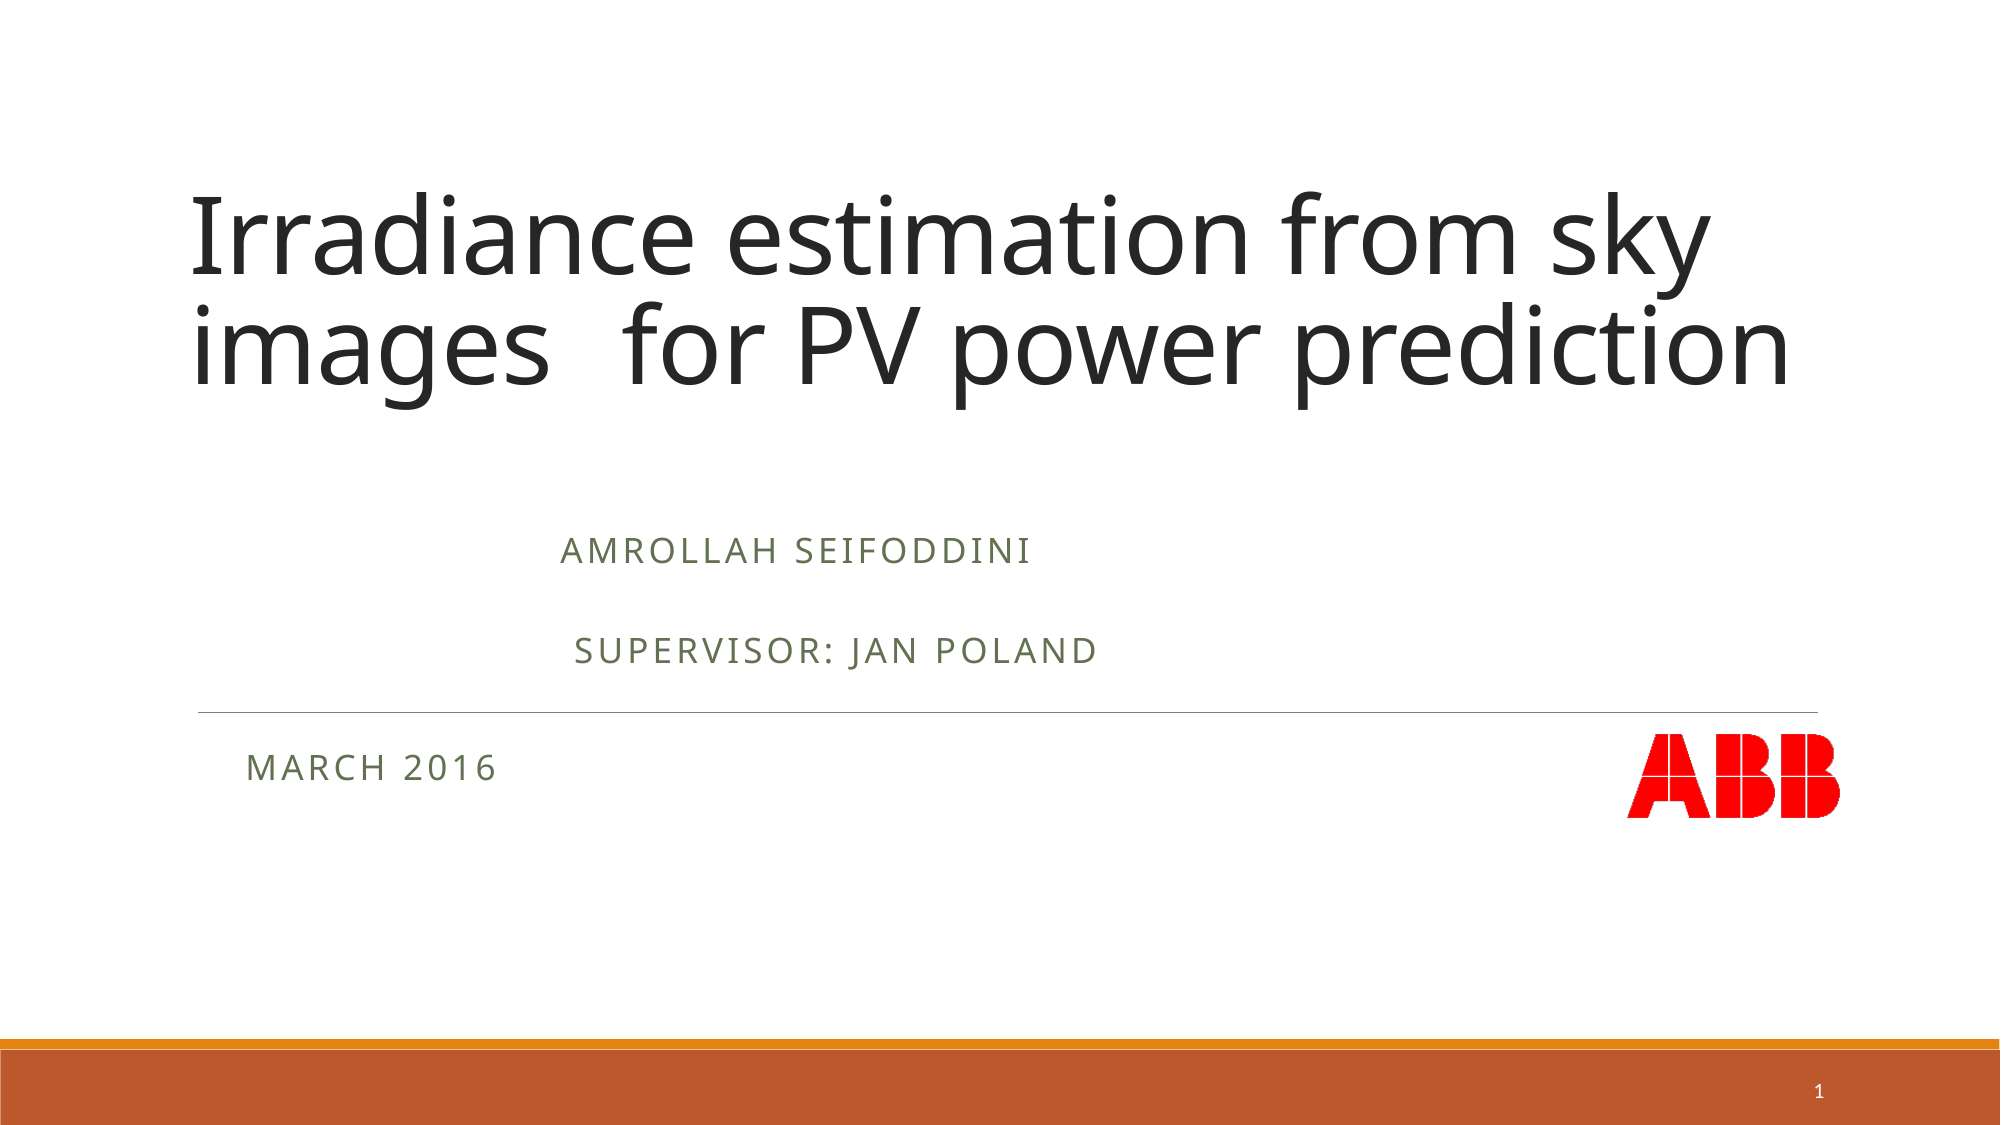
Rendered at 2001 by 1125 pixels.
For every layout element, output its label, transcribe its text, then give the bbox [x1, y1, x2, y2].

picture [1623, 731, 1842, 821]
slide_number 1 [1624, 1059, 1840, 1120]
subtitle Amrollah Seifoddini Supervisor: Jan Poland March 2016 [230, 526, 1731, 798]
title Irradiance estimation from sky images for PV power prediction [174, 80, 1962, 415]
